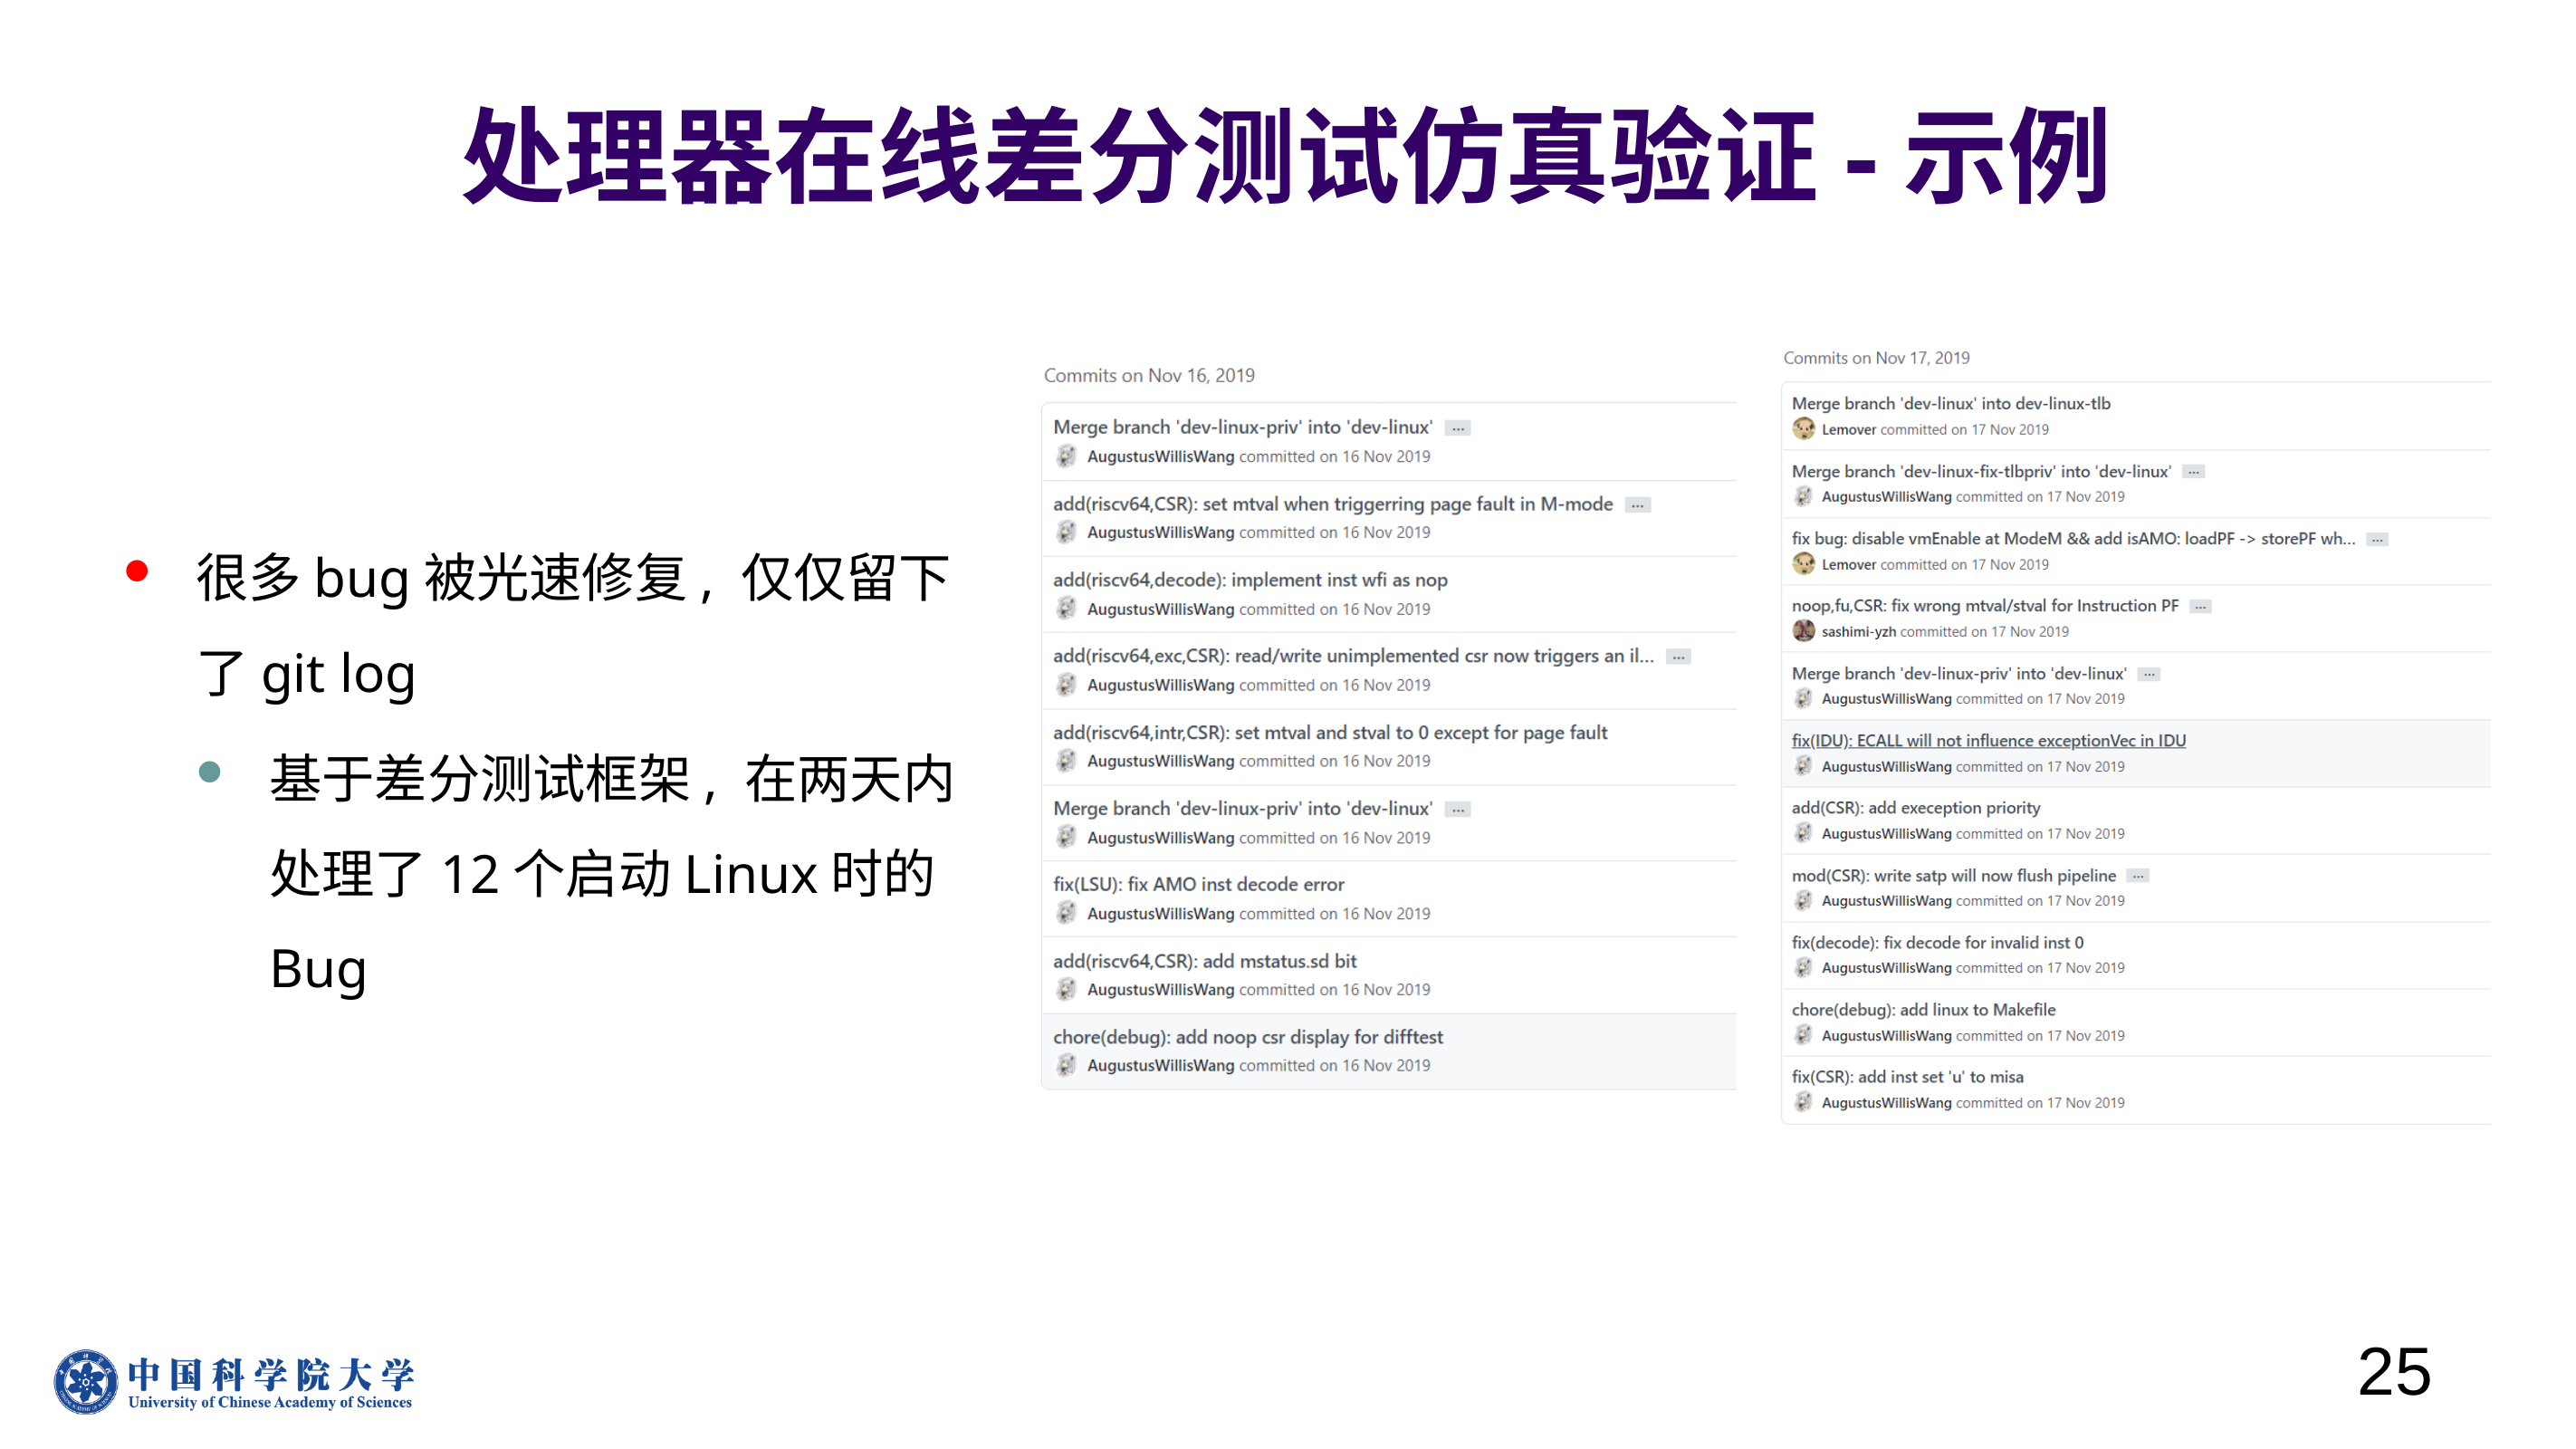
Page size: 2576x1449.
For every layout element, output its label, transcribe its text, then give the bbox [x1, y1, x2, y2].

picture [53, 1349, 414, 1415]
title 处理器在线差分测试仿真验证-示例 [129, 25, 2444, 223]
text_box 很多bug被光速修复, 仅仅留下了git log 基于差分测试框架, 在两天内处理了12个启动Linux时的Bug [110, 505, 1010, 969]
picture [1774, 341, 2492, 1133]
slide_number 25 [1845, 1319, 2447, 1417]
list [1029, 350, 1738, 1099]
